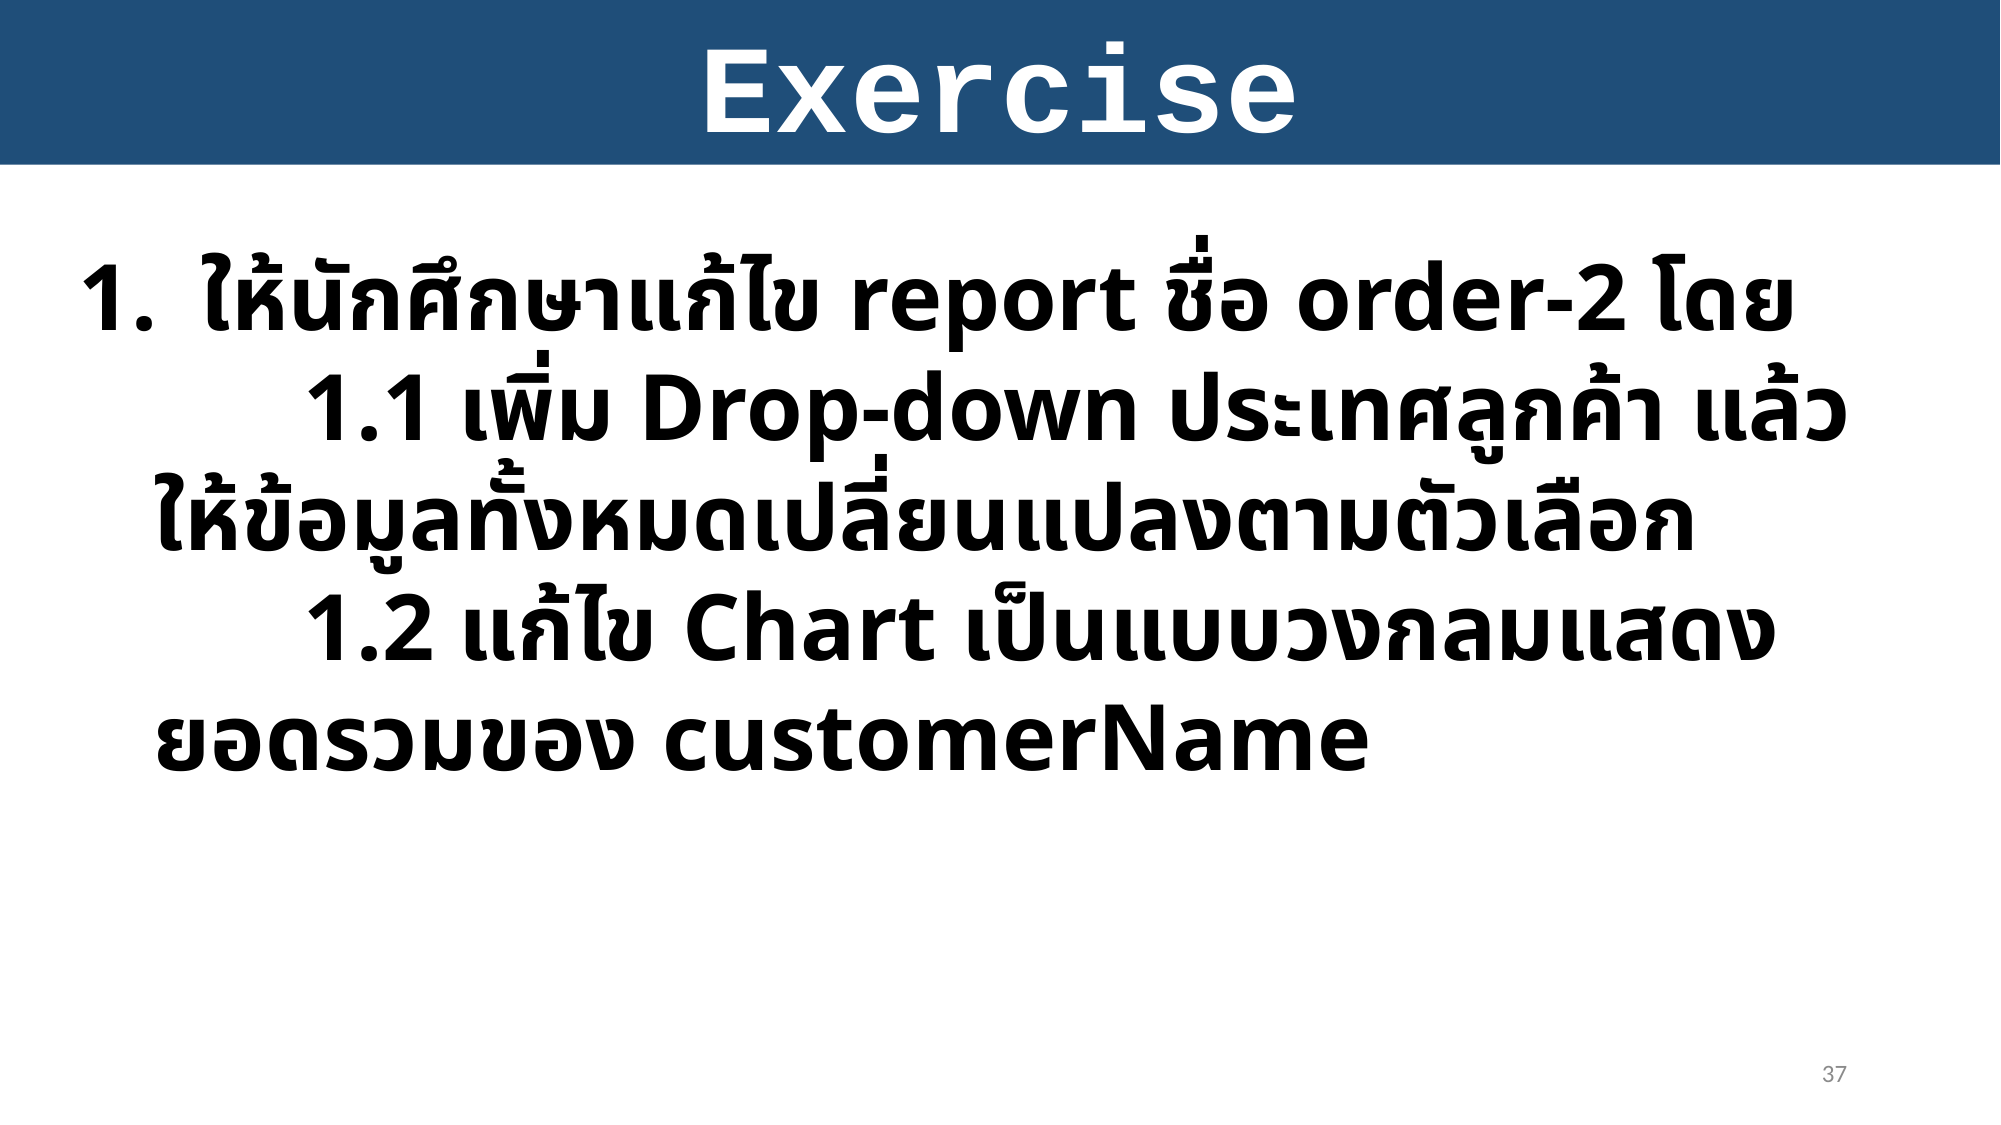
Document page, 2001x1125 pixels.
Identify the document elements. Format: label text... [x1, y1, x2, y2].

slide_number 37 [1412, 1042, 1863, 1103]
text_box ให้นักศึกษาแก้ไข report ชื่อ order-2 โดย 1.1 เพิ่ม Drop-down ประเทศลูกค้า แล้วให้ข้อมูลทั้งหมดเปลี่ยนแปลงตามตัวเลือก 1.2 แก้ไข Chart เป็นแบบวงกลมแสดงยอดรวมของ customerName [64, 231, 1936, 797]
text_box Exercise [0, 0, 2000, 165]
